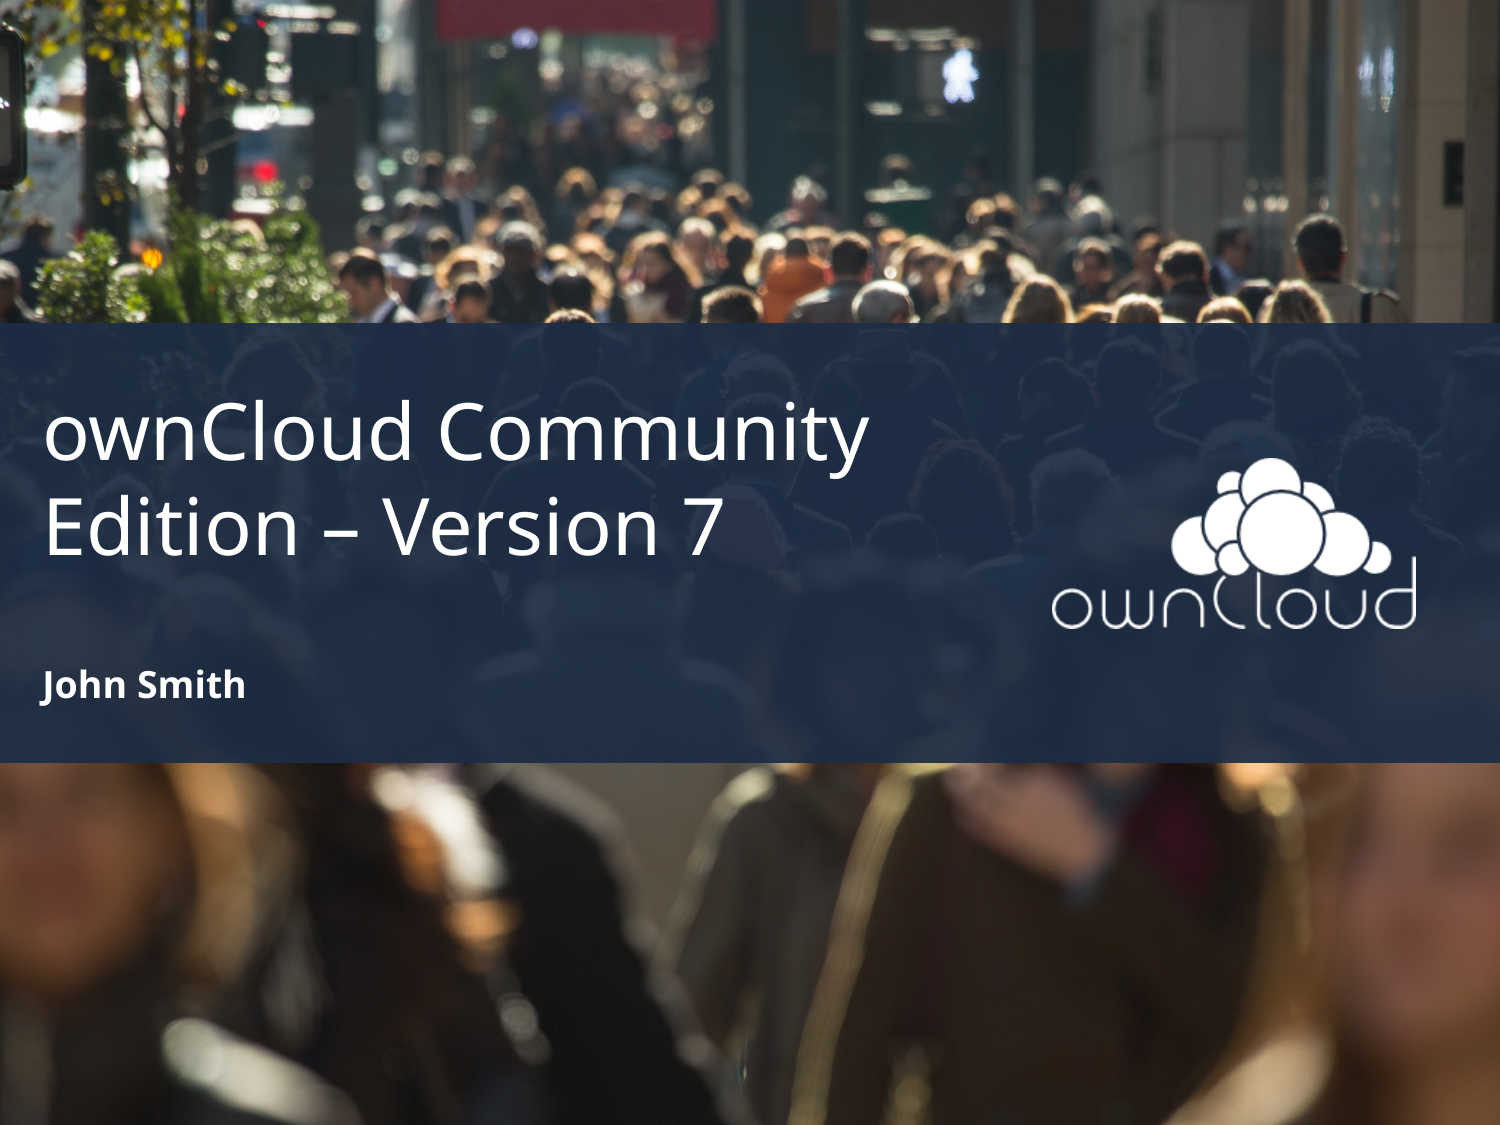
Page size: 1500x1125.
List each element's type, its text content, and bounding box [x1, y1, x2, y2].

text_box ownCloud Community Edition – Version 7 [27, 373, 1000, 615]
picture [1052, 458, 1416, 629]
picture [0, 763, 1500, 1125]
text_box John Smith [27, 653, 927, 742]
picture [0, 0, 1500, 323]
